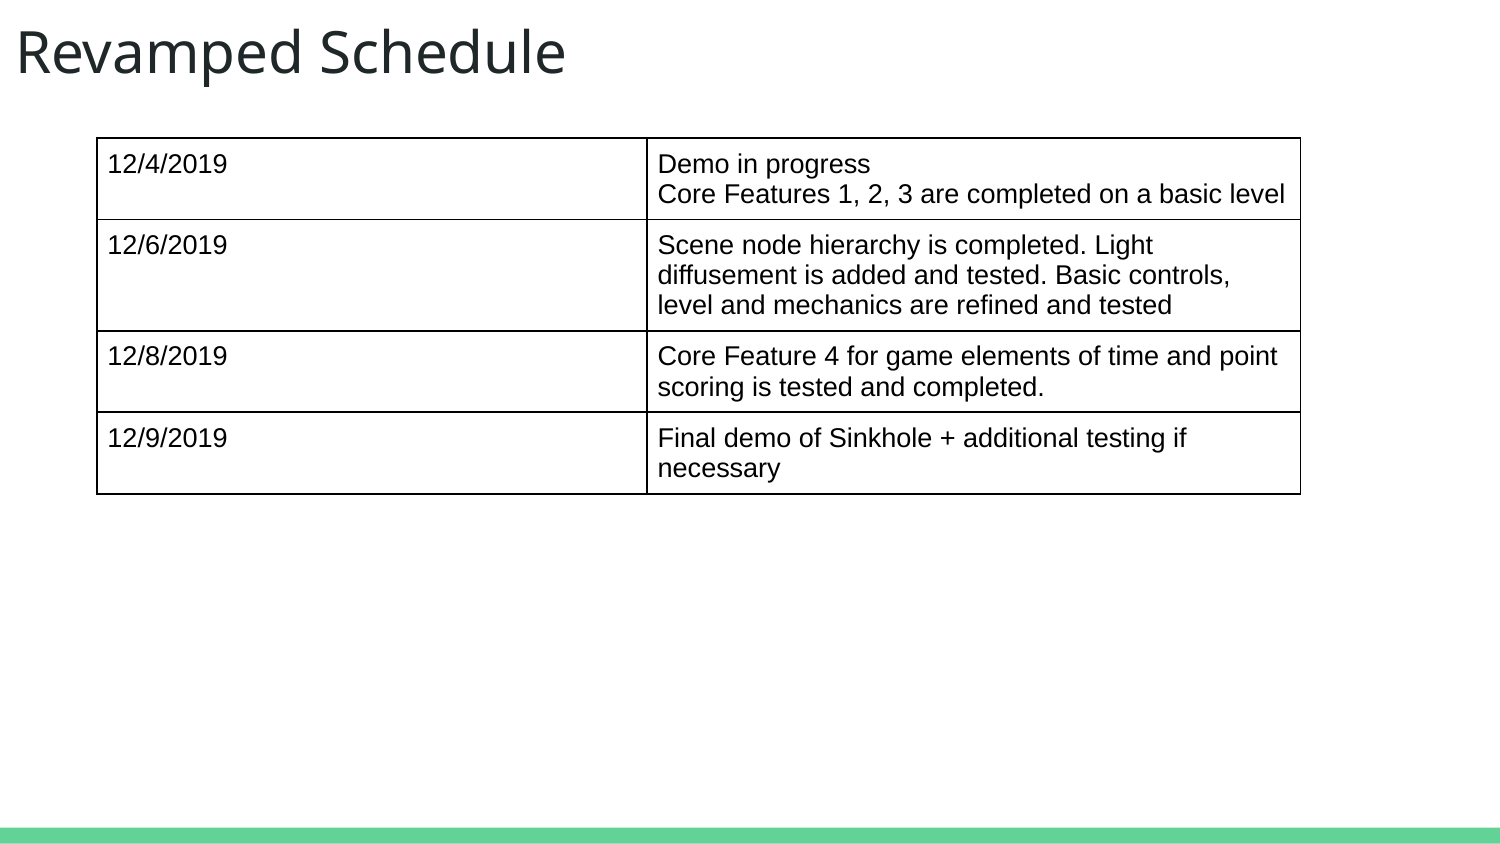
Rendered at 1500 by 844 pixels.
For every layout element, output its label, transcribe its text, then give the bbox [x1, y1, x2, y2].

table_cell Final demo of Sinkhole + additional testing if necessary [648, 413, 1300, 493]
table_cell Scene node hierarchy is completed. Light diffusement is added and tested. Basic controls, level and mechanics are refined and tested [648, 220, 1300, 330]
table_header 12/4/2019 [98, 139, 646, 219]
title Revamped Schedule [0, 0, 1398, 94]
table_header Demo in progress Core Features 1, 2, 3 are completed on a basic level [648, 139, 1300, 219]
table_cell 12/6/2019 [98, 220, 646, 330]
table_cell 12/9/2019 [98, 413, 646, 493]
table_cell 12/8/2019 [98, 332, 646, 411]
table_cell Core Feature 4 for game elements of time and point scoring is tested and completed. [648, 332, 1300, 411]
